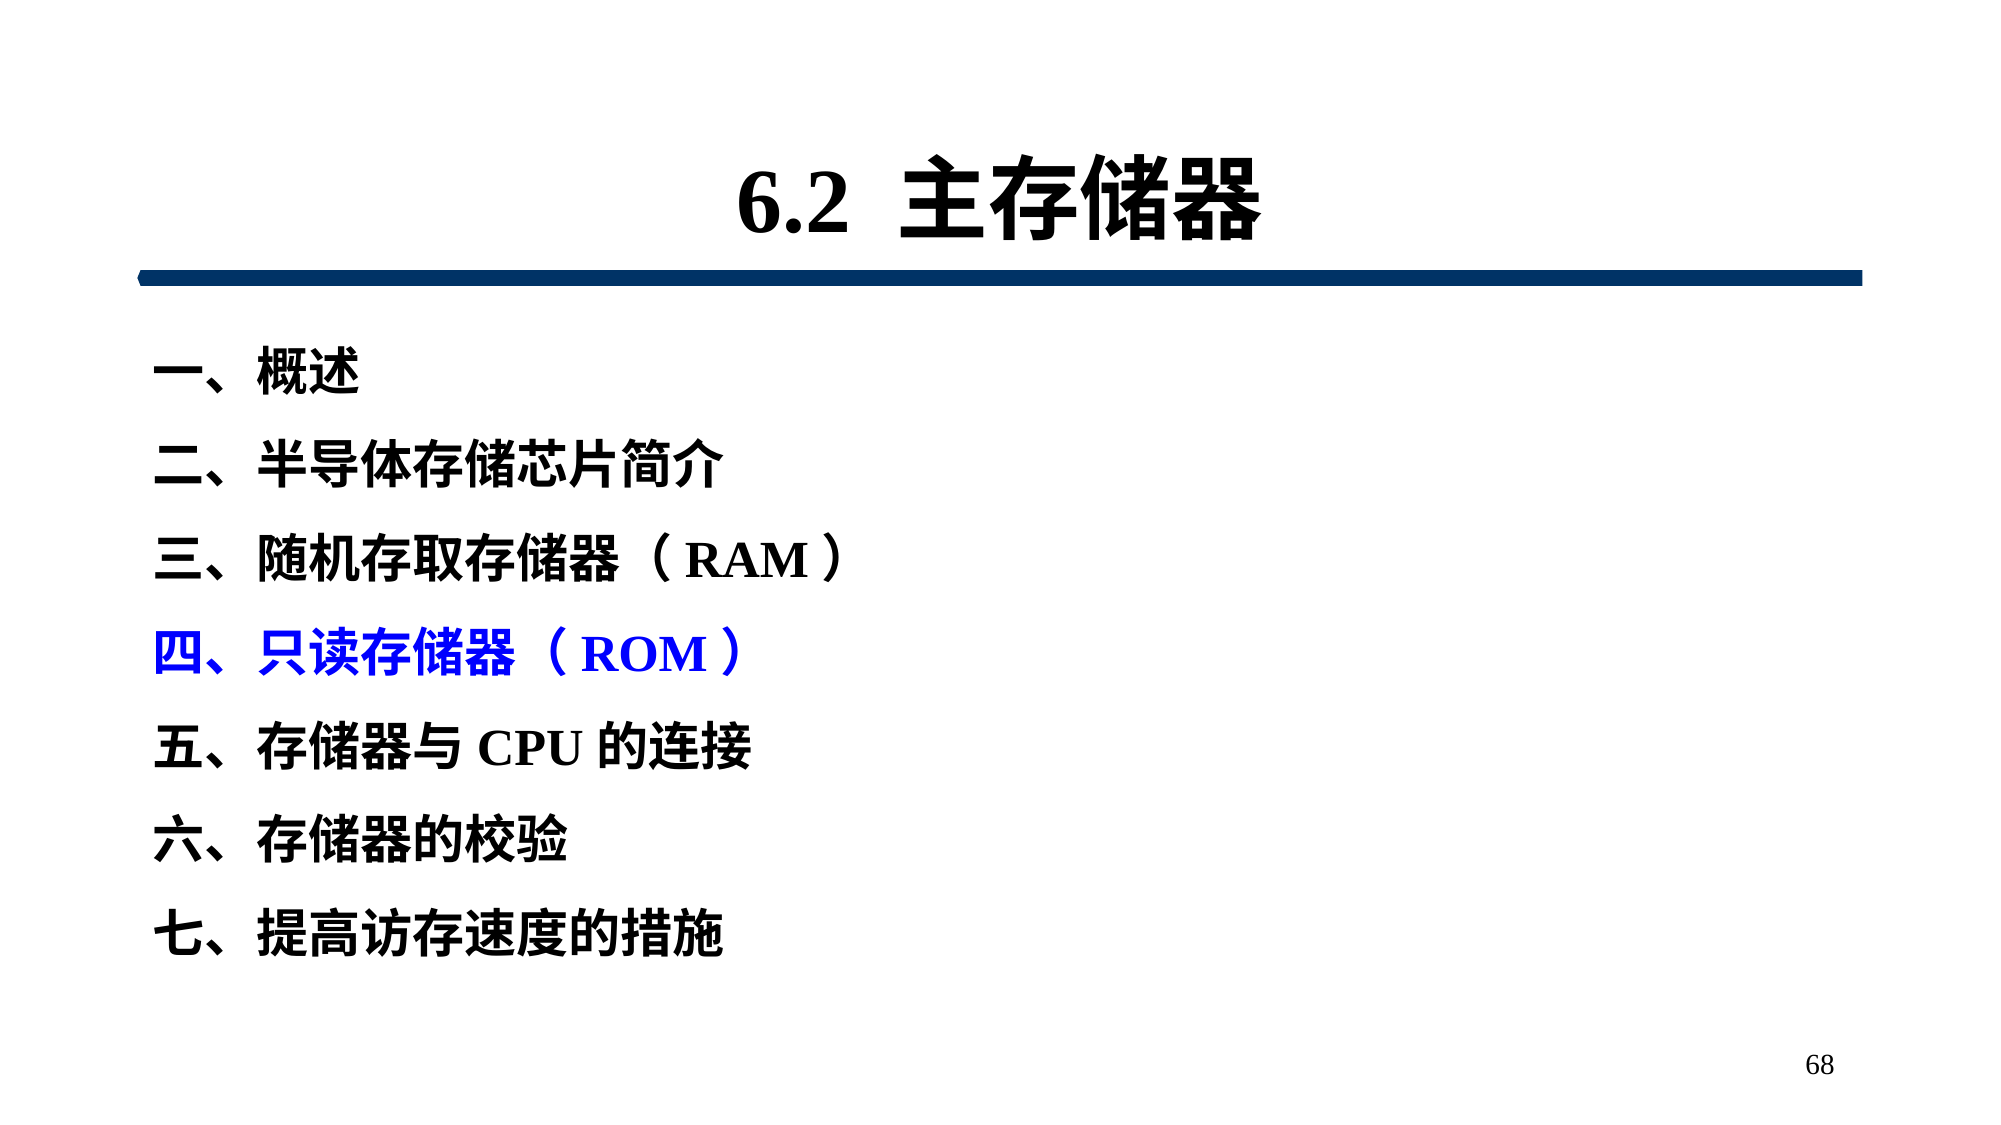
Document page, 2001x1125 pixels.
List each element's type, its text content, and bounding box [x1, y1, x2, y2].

title 6.2 主存储器 [137, 59, 1863, 278]
slide_number 68 [1433, 1025, 1850, 1100]
list 一、概述 二、半导体存储芯片简介 三、随机存取存储器（RAM） 四、只读存储器（ROM） 五、存储器与CPU的连接 六、存储器的校验 七、提高访存速度的措施 [137, 299, 1863, 1014]
